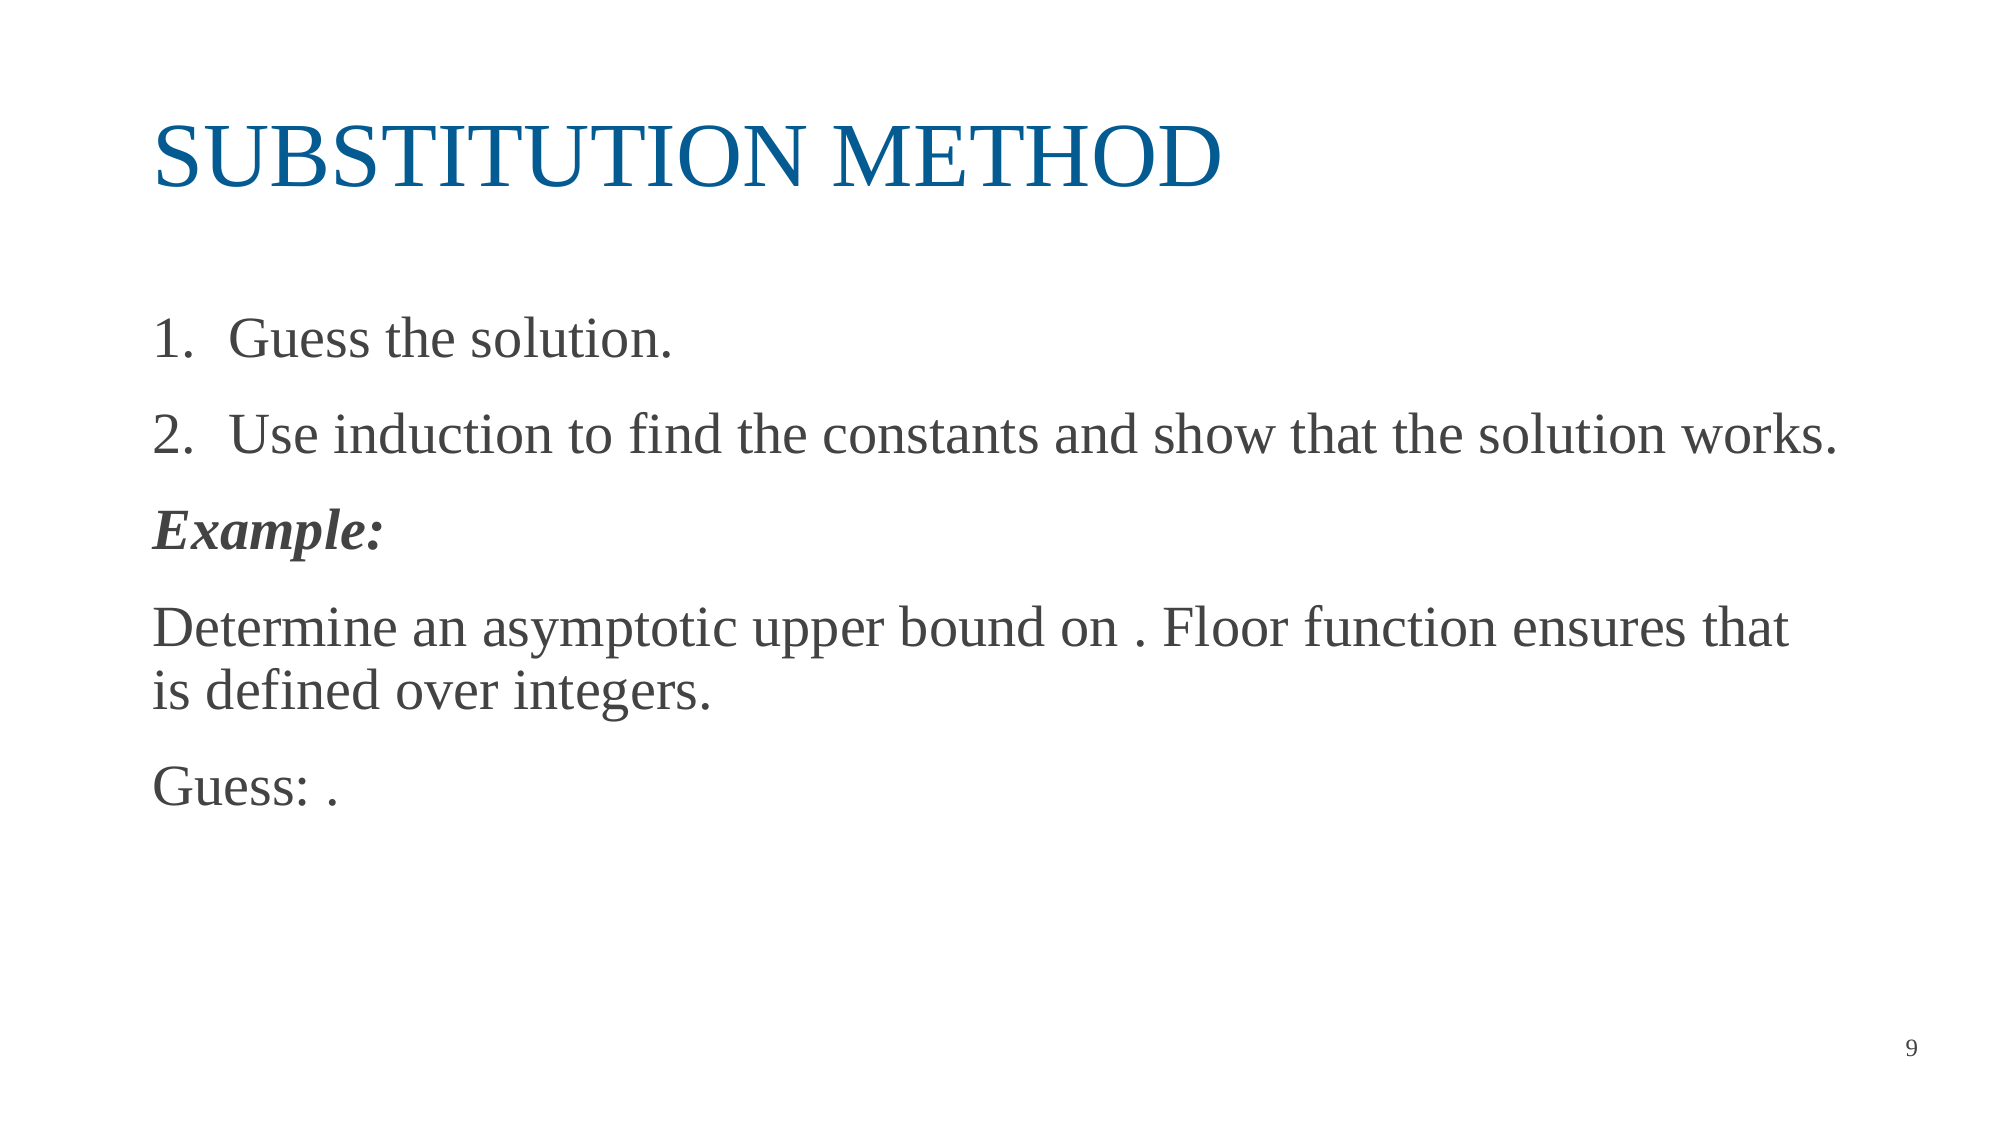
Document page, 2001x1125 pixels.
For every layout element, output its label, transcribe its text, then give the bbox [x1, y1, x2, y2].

title SUBSTITUTION METHOD [137, 48, 1863, 266]
slide_number 9 [1483, 1016, 1934, 1077]
